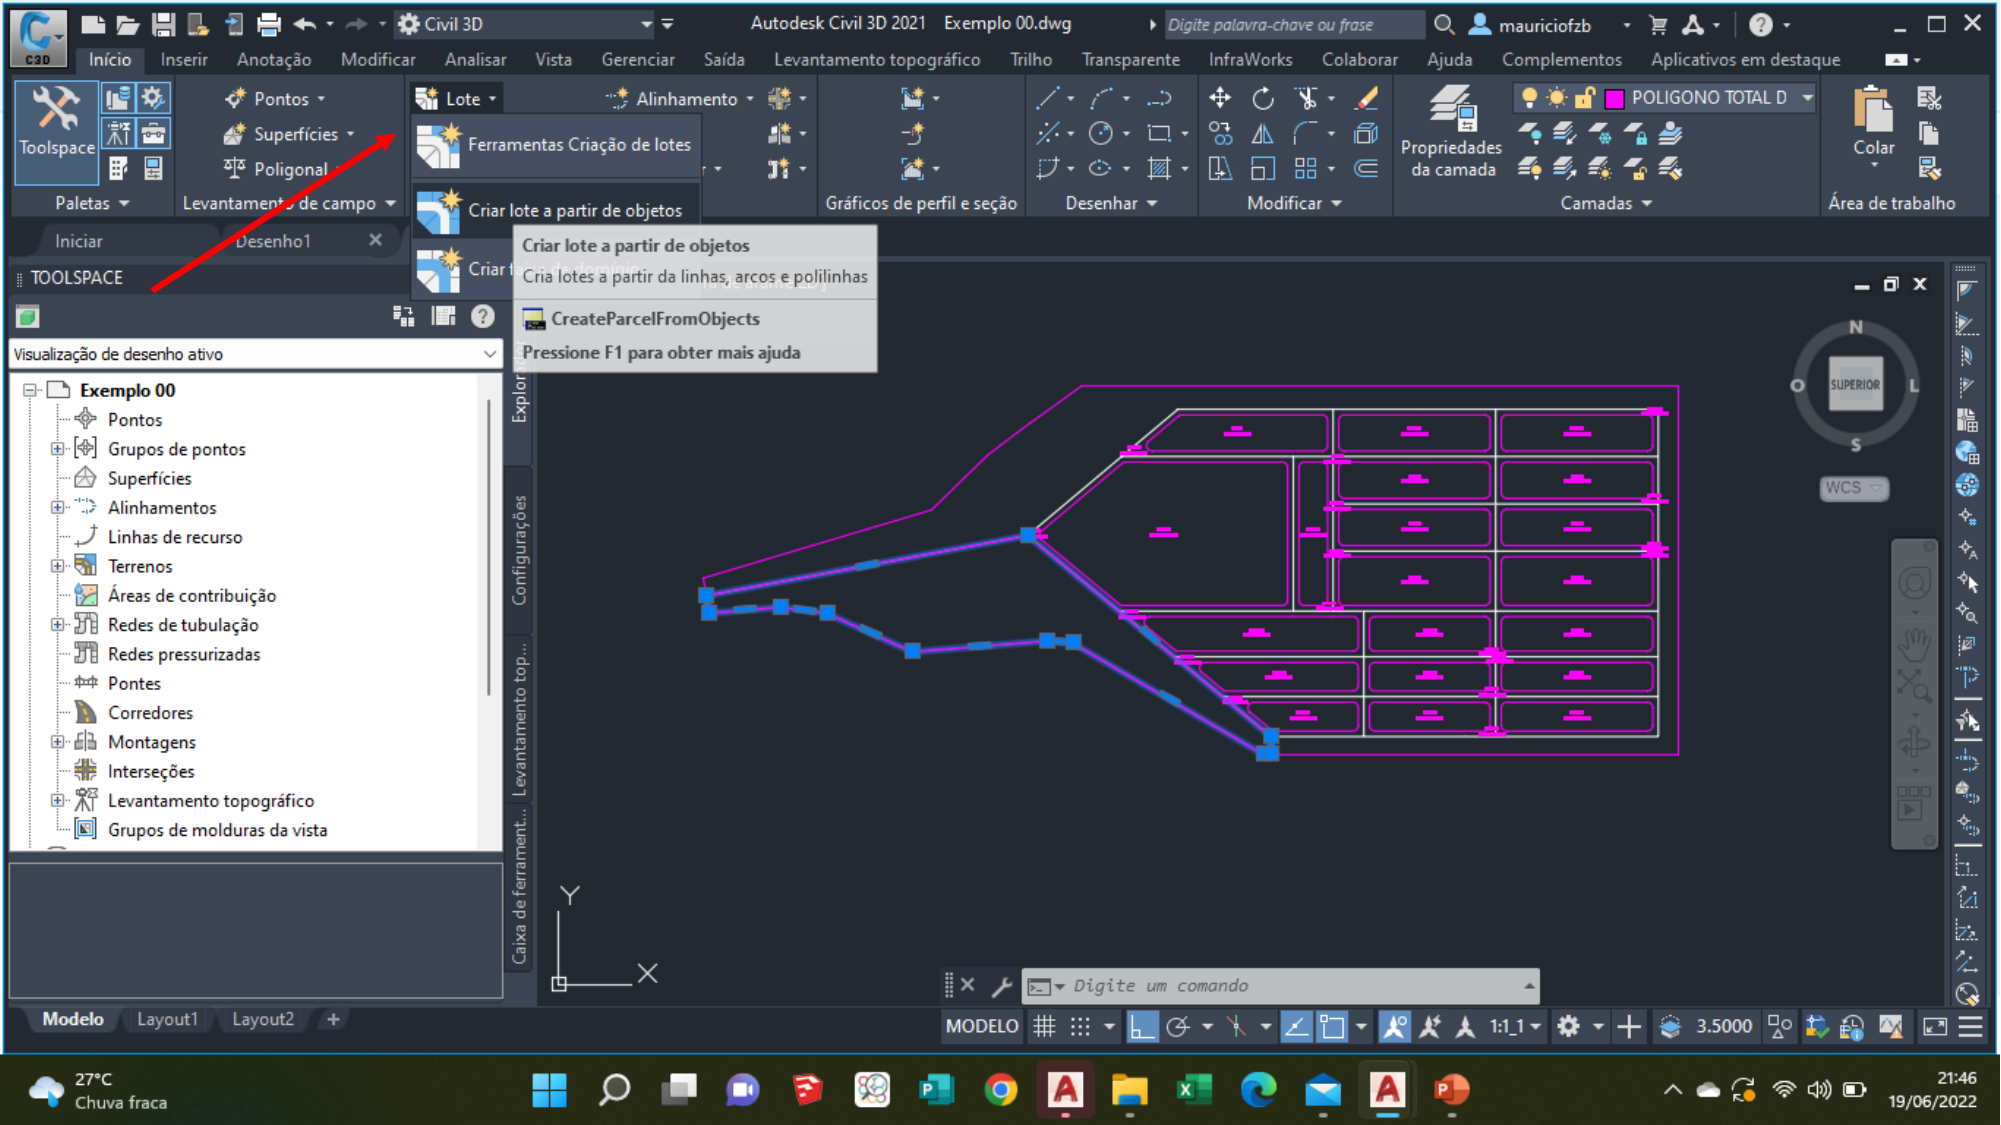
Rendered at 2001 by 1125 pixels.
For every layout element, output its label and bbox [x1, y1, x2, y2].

text_box [152, 133, 396, 291]
picture [0, 0, 2000, 1125]
